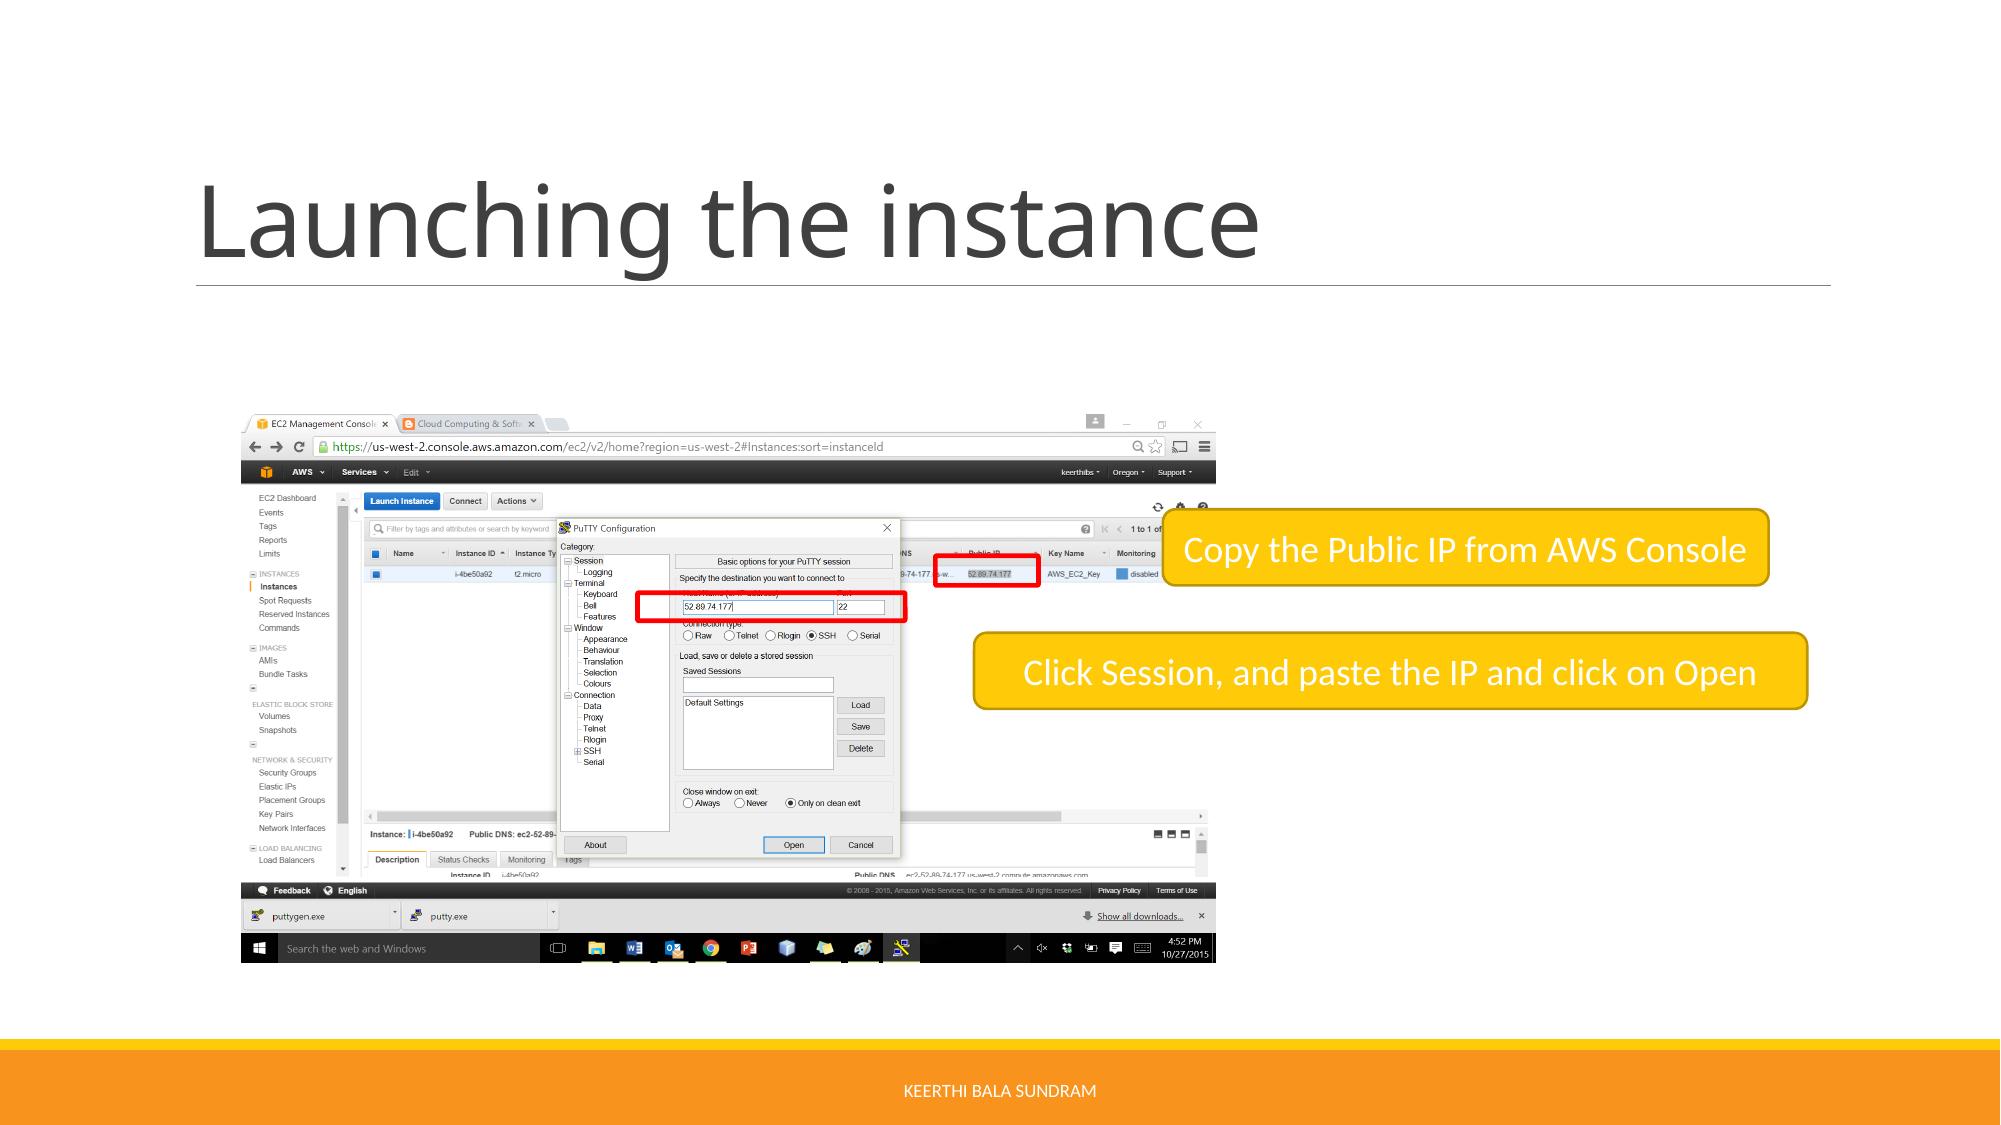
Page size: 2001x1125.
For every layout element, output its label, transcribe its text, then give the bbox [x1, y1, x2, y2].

picture [240, 413, 1217, 964]
footer Keerthi Bala Sundram [604, 1059, 1396, 1120]
text_box Click Session, and paste the IP and click on Open [1224, 631, 1809, 711]
title Launching the instance [180, 47, 1830, 285]
text_box Copy the Public IP from AWS Console [1224, 507, 1770, 587]
